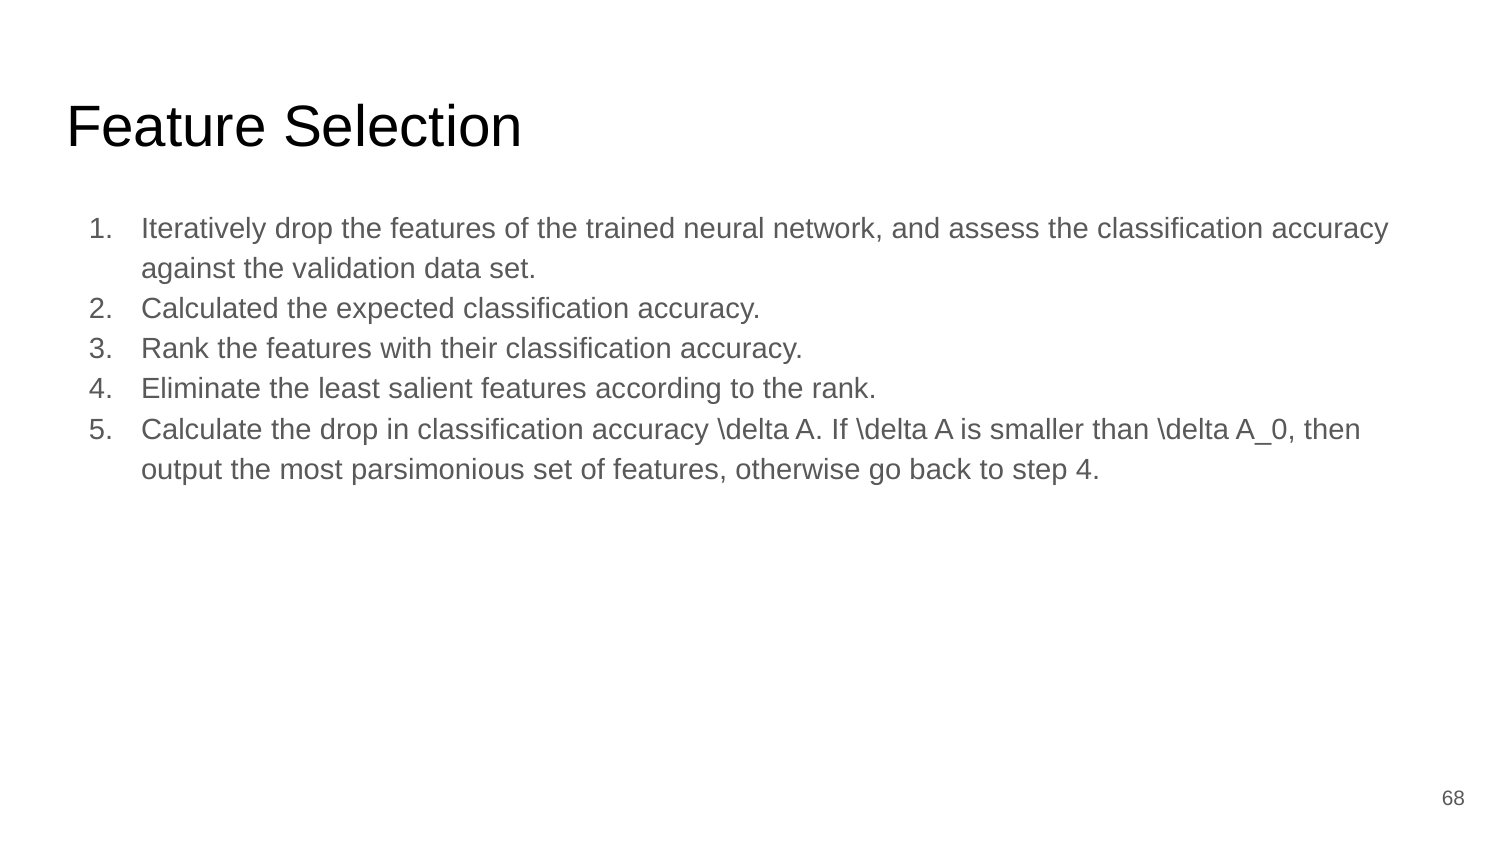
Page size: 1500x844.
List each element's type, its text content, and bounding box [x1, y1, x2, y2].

list Iteratively drop the features of the trained neural network, and assess the classification accuracy against the validation data set. Calculated the expected classification accuracy. Rank the features with their classification accuracy. Eliminate the least salient features according to the rank. Calculate the drop in classification accuracy \delta A. If \delta A is smaller than \delta A_0, then output the most parsimonious set of features, otherwise go back to step 4. [51, 189, 1449, 750]
slide_number 68 [1389, 764, 1480, 830]
title Feature Selection [51, 72, 1449, 167]
